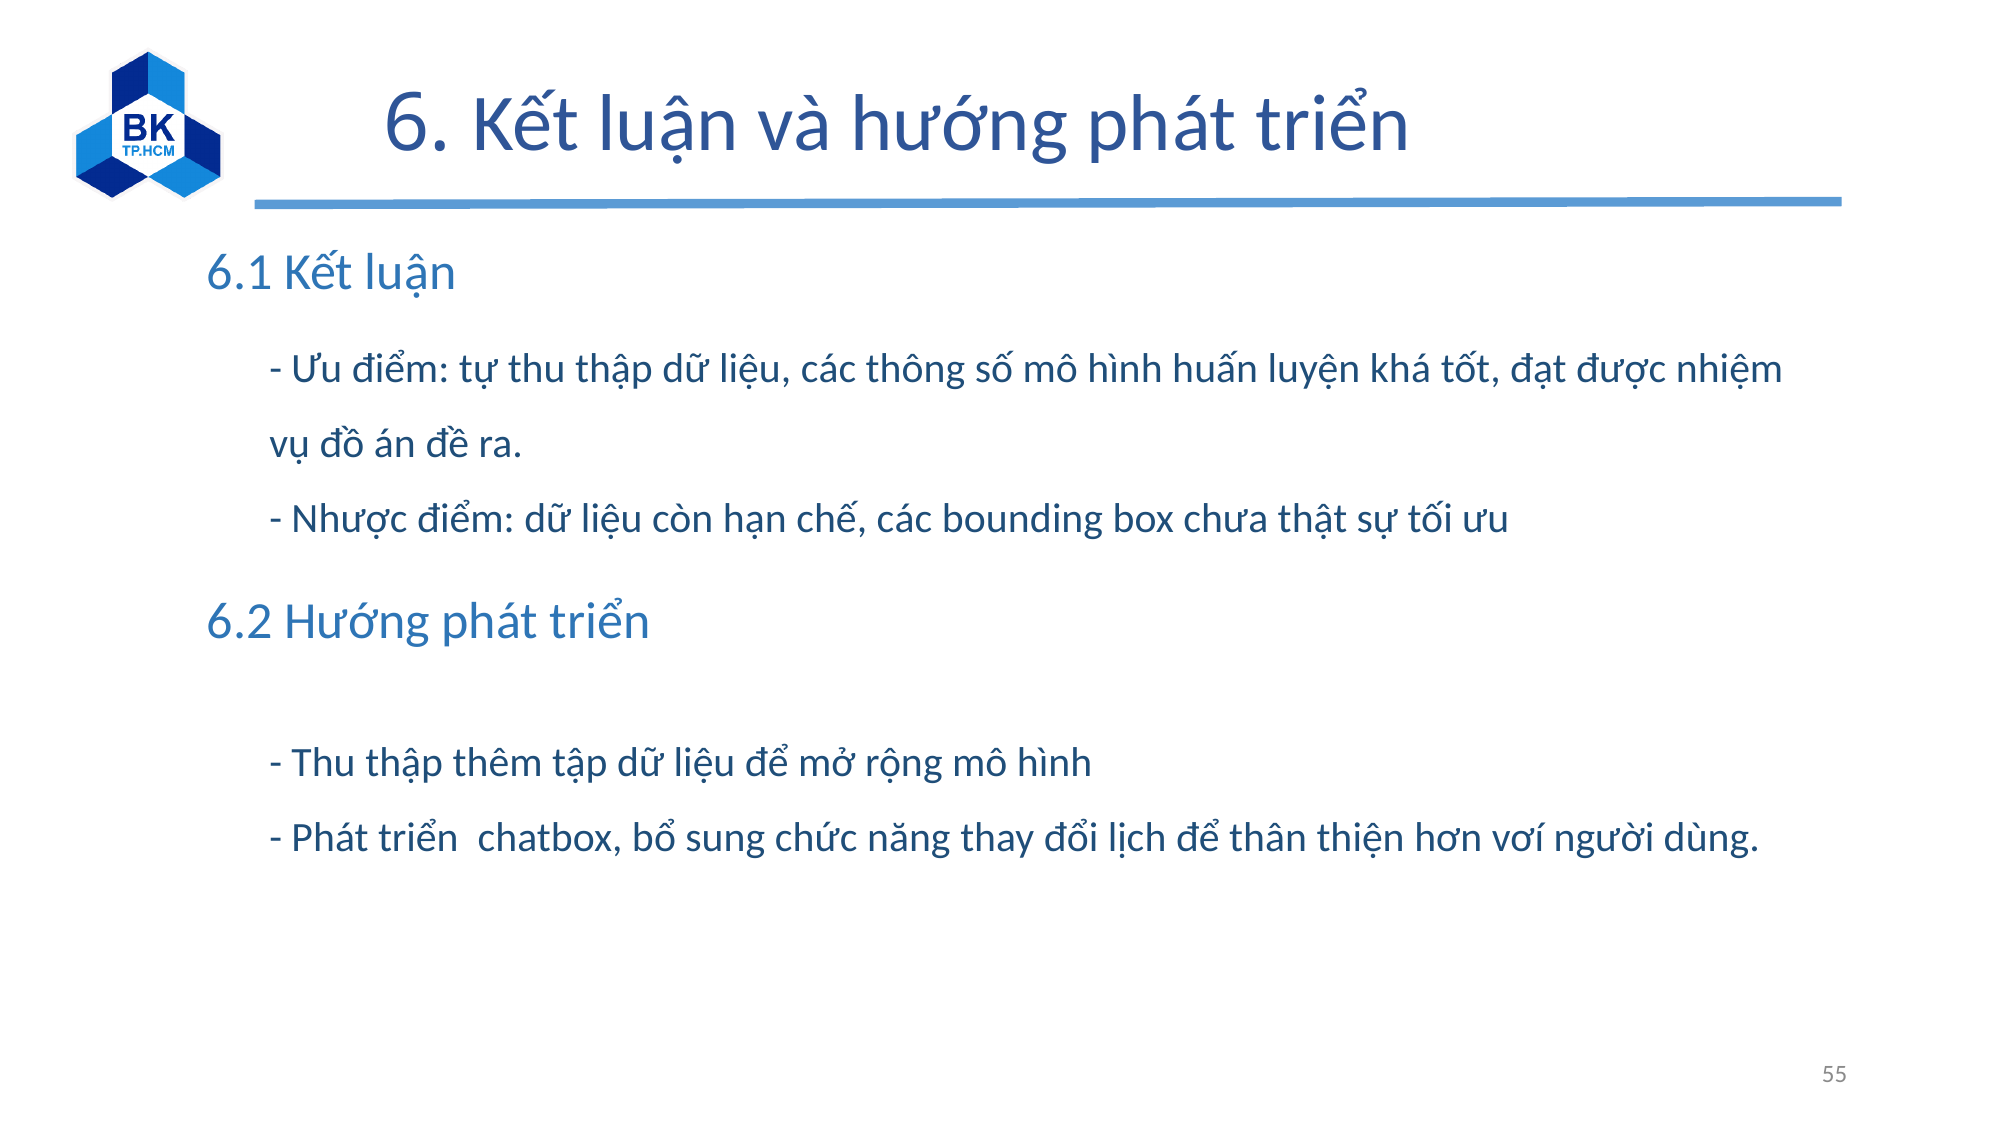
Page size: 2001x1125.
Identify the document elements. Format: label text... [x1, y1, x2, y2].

slide_number 55 [1412, 1042, 1863, 1103]
title 6. Kết luận và hướng phát triển [368, 72, 1632, 176]
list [72, 47, 225, 202]
text_box - Thu thập thêm tập dữ liệu để mở rộng mô hình - Phát triển chatbox, bổ sung chức năng thay đổi lịch để thân thiện hơn vơí người dùng. [254, 701, 1842, 923]
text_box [254, 201, 1842, 205]
text_box 6.2 Hướng phát triển [192, 579, 1210, 657]
text_box - Ưu điểm: tự thu thập dữ liệu, các thông số mô hình huấn luyện khá tốt, đạt được nhiệm vụ đồ án đề ra. - Nhược điểm: dữ liệu còn hạn chế, các bounding box chưa thật sự tối ưu [254, 308, 1842, 529]
text_box 6.1 Kết luận [192, 229, 1210, 308]
